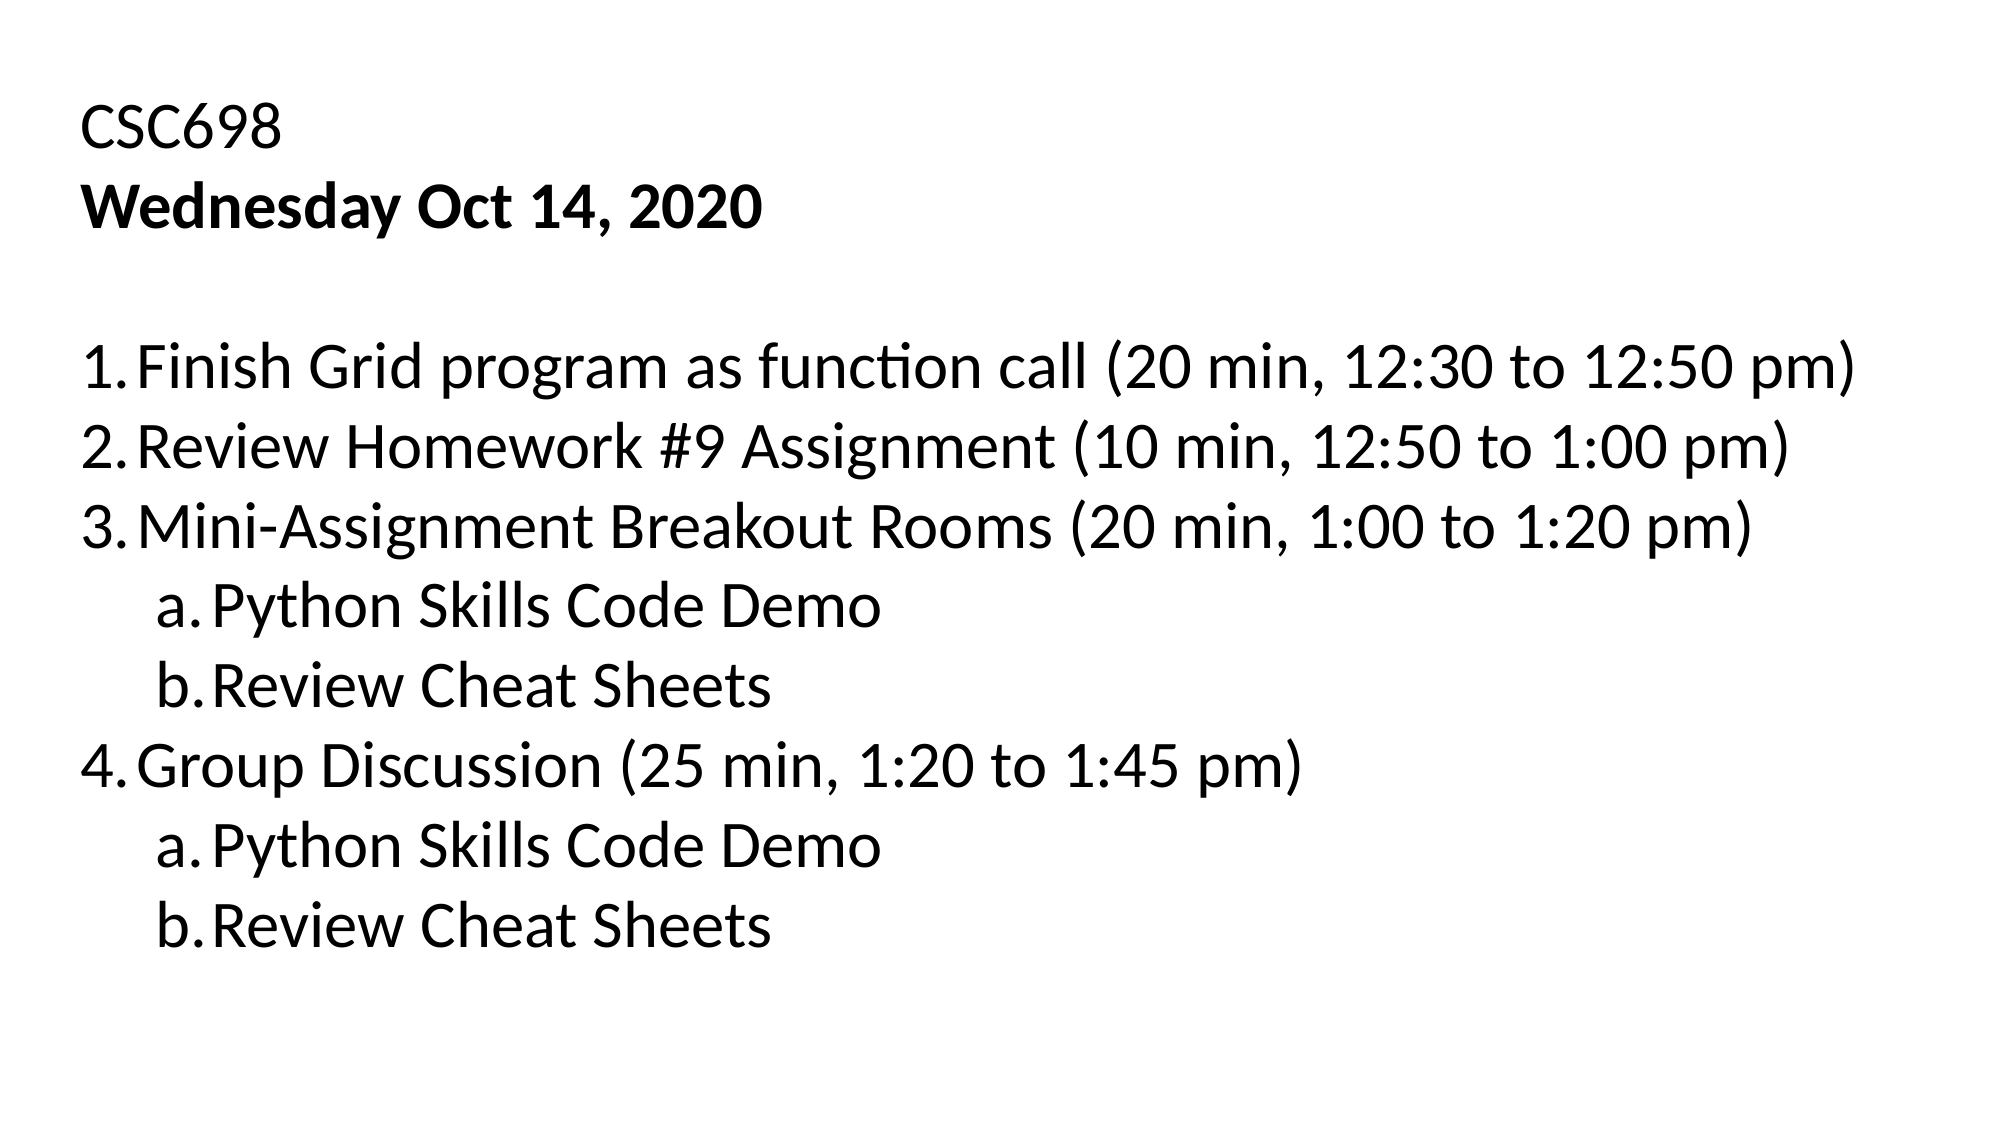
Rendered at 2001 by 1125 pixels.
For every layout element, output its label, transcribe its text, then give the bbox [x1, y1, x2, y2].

text_box CSC698 Wednesday Oct 14, 2020 Finish Grid program as function call (20 min, 12:30 to 12:50 pm) Review Homework #9 Assignment (10 min, 12:50 to 1:00 pm) Mini-Assignment Breakout Rooms (20 min, 1:00 to 1:20 pm) Python Skills Code Demo Review Cheat Sheets Group Discussion (25 min, 1:20 to 1:45 pm) Python Skills Code Demo Review Cheat Sheets [65, 74, 1935, 969]
